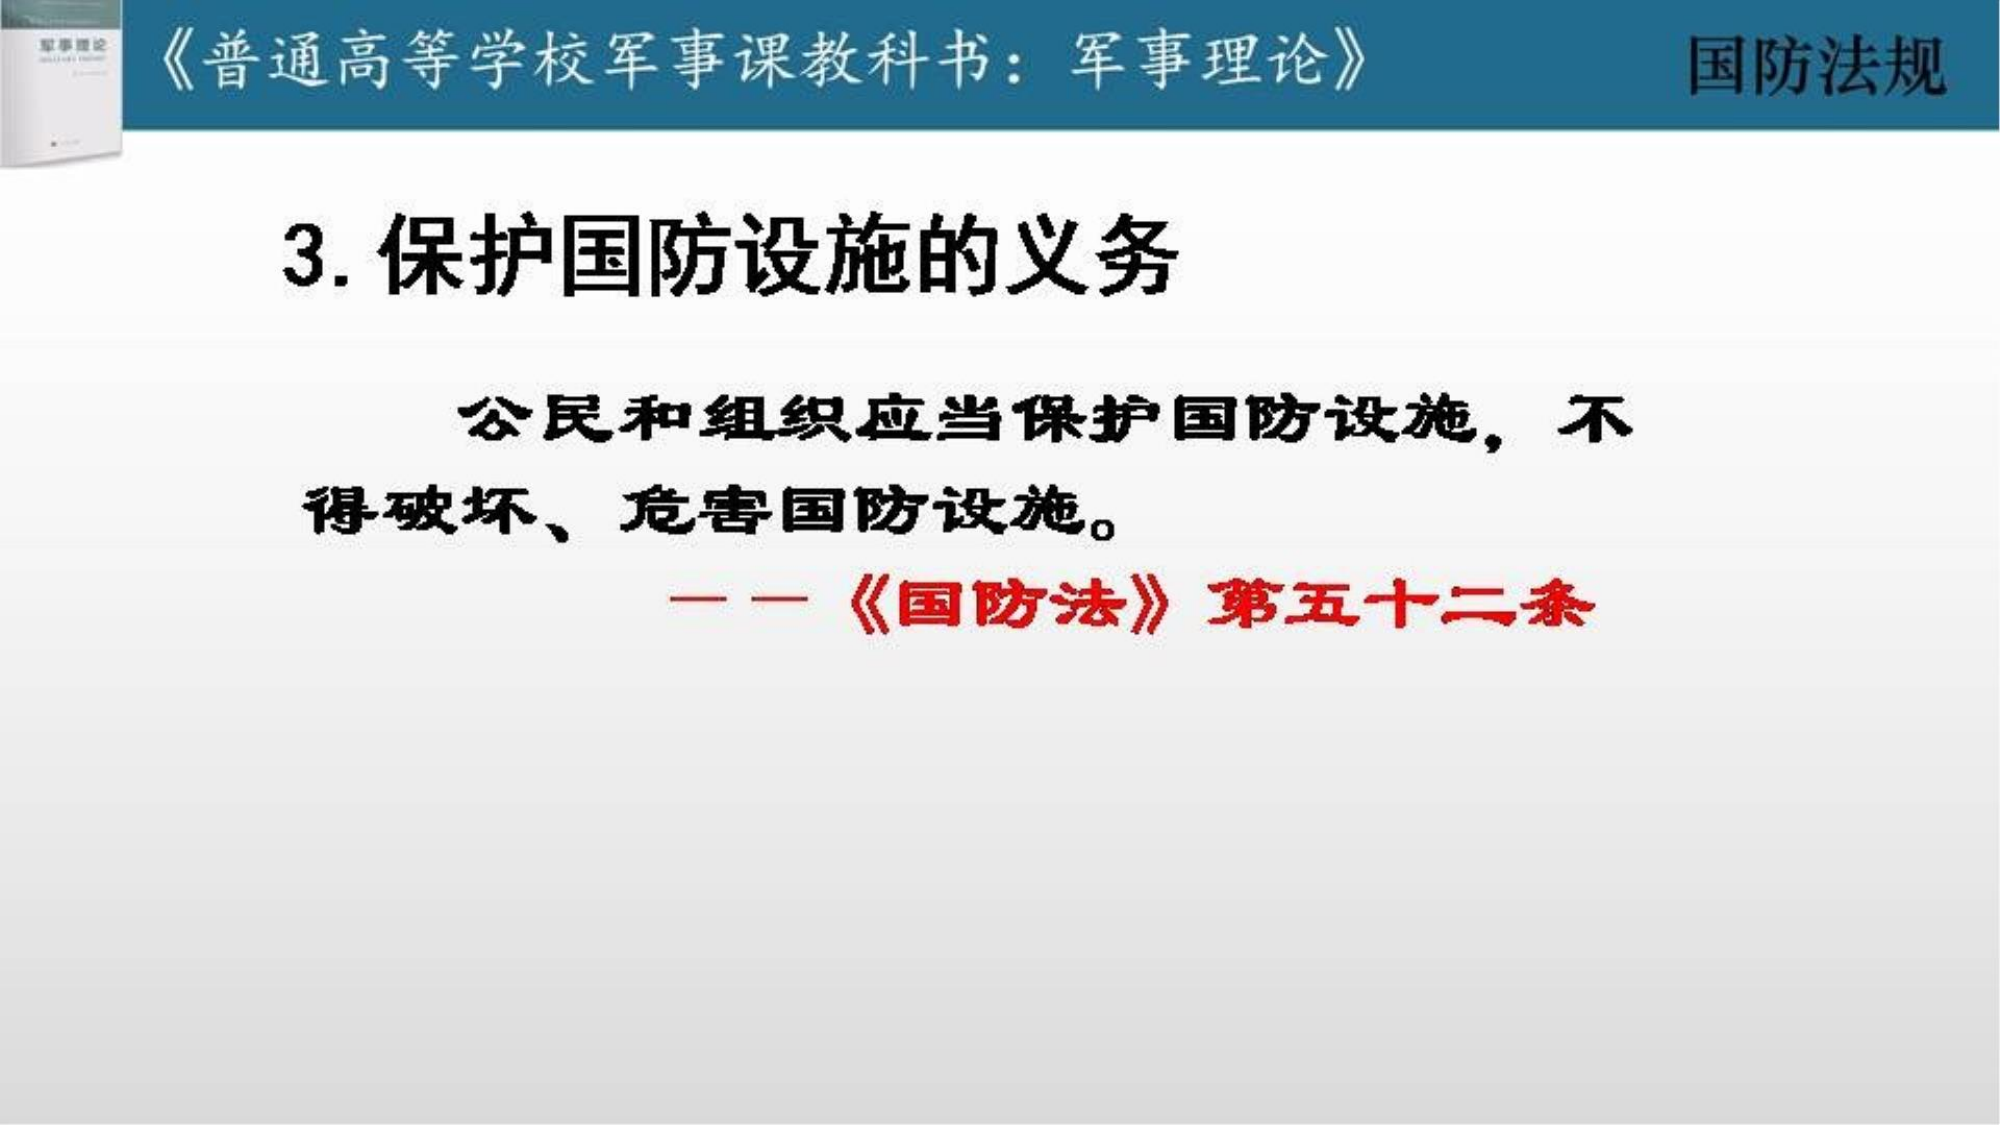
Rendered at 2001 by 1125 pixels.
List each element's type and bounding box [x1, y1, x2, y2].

text_box [0, 0, 2000, 1125]
